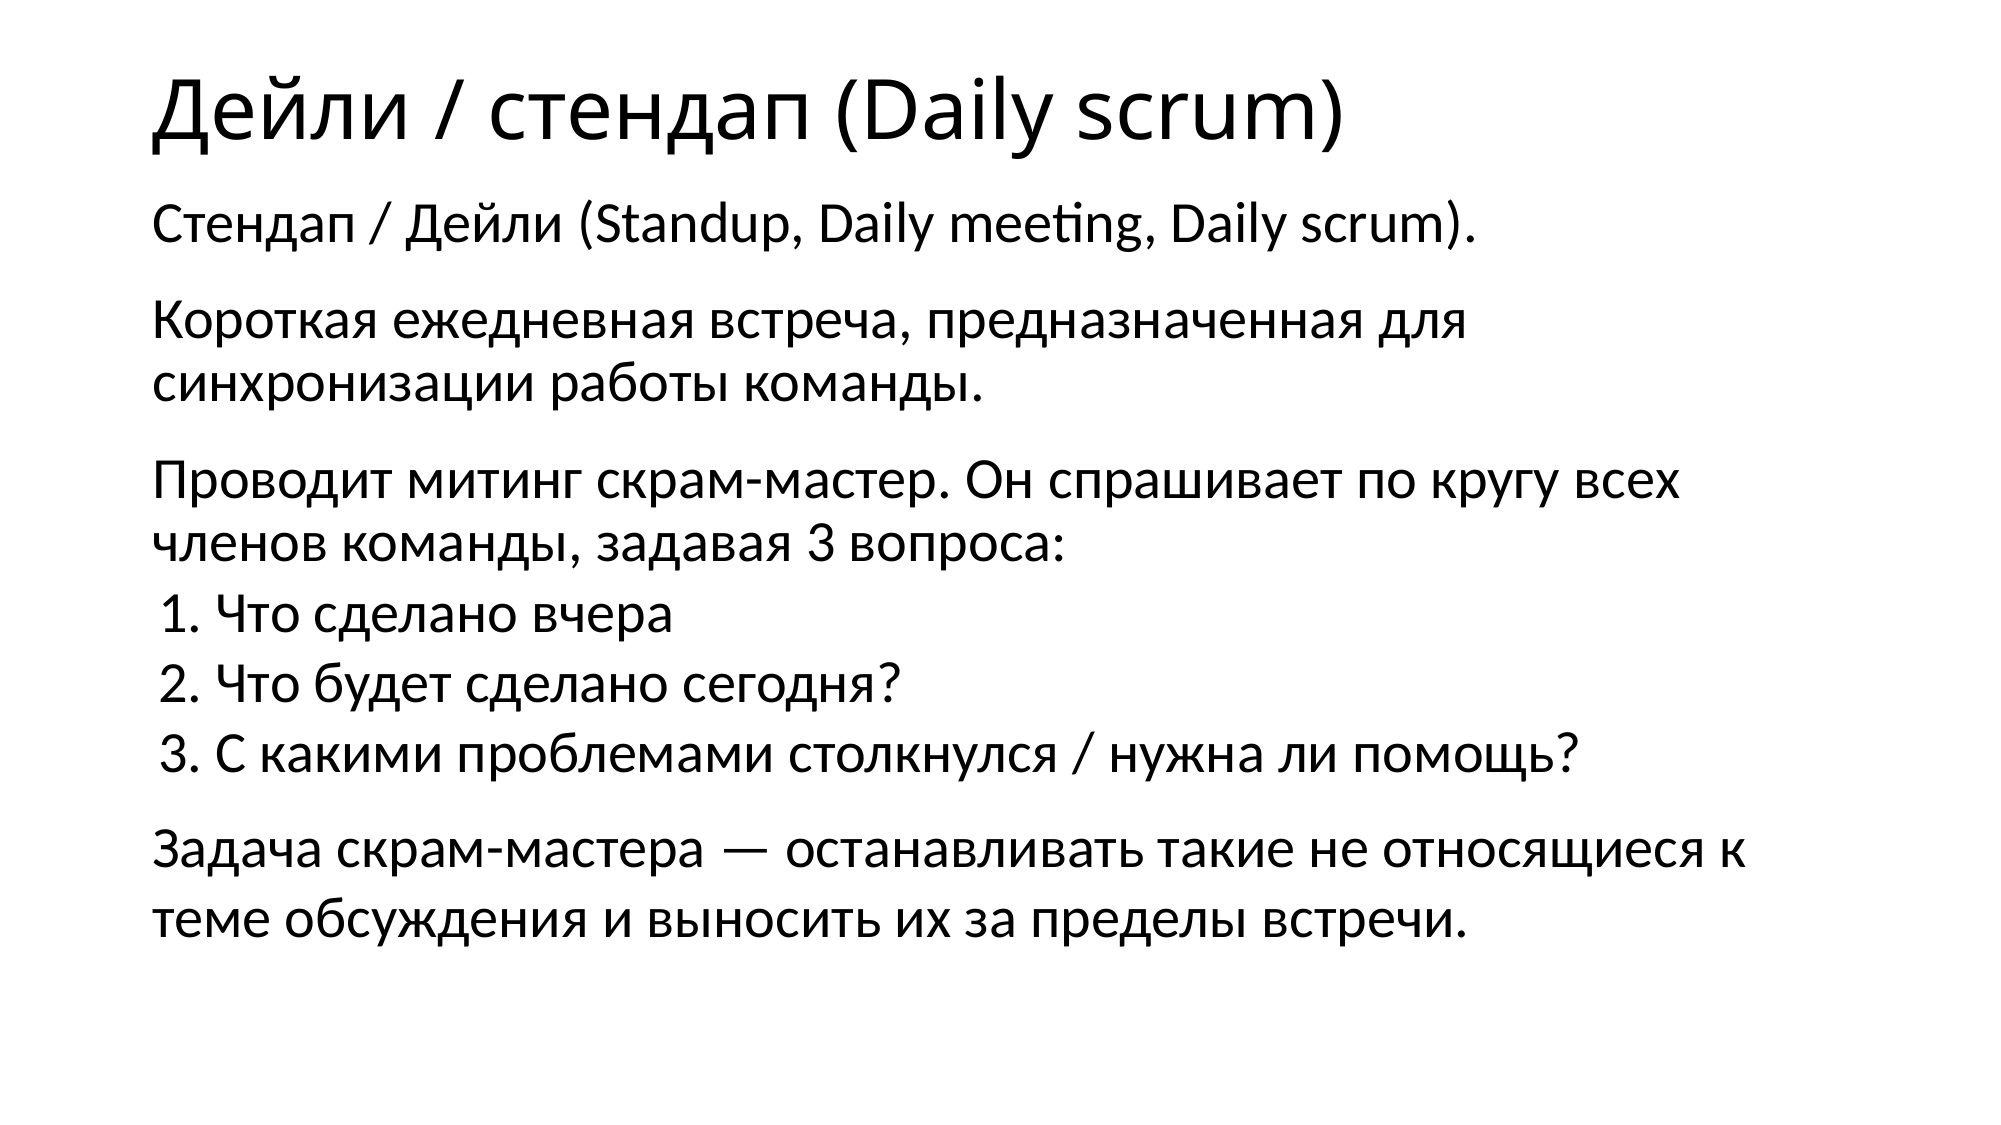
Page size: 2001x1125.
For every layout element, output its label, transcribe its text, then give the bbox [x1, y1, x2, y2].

title Дейли / стендап (Daily scrum) [137, 59, 1863, 166]
list Стендап / Дейли (Standup, Daily meeting, Daily scrum). Короткая ежедневная встреча, предназначенная для синхронизации работы команды. Проводит митинг скрам-мастер. Он спрашивает по кругу всех членов команды, задавая 3 вопроса: 1. Что сделано вчера 2. Что будет сделано сегодня? 3. С какими проблемами столкнулся / нужна ли помощь? Задача скрам-мастера — останавливать такие не относящиеся к теме обсуждения и выносить их за пределы встречи. [137, 184, 1863, 1014]
